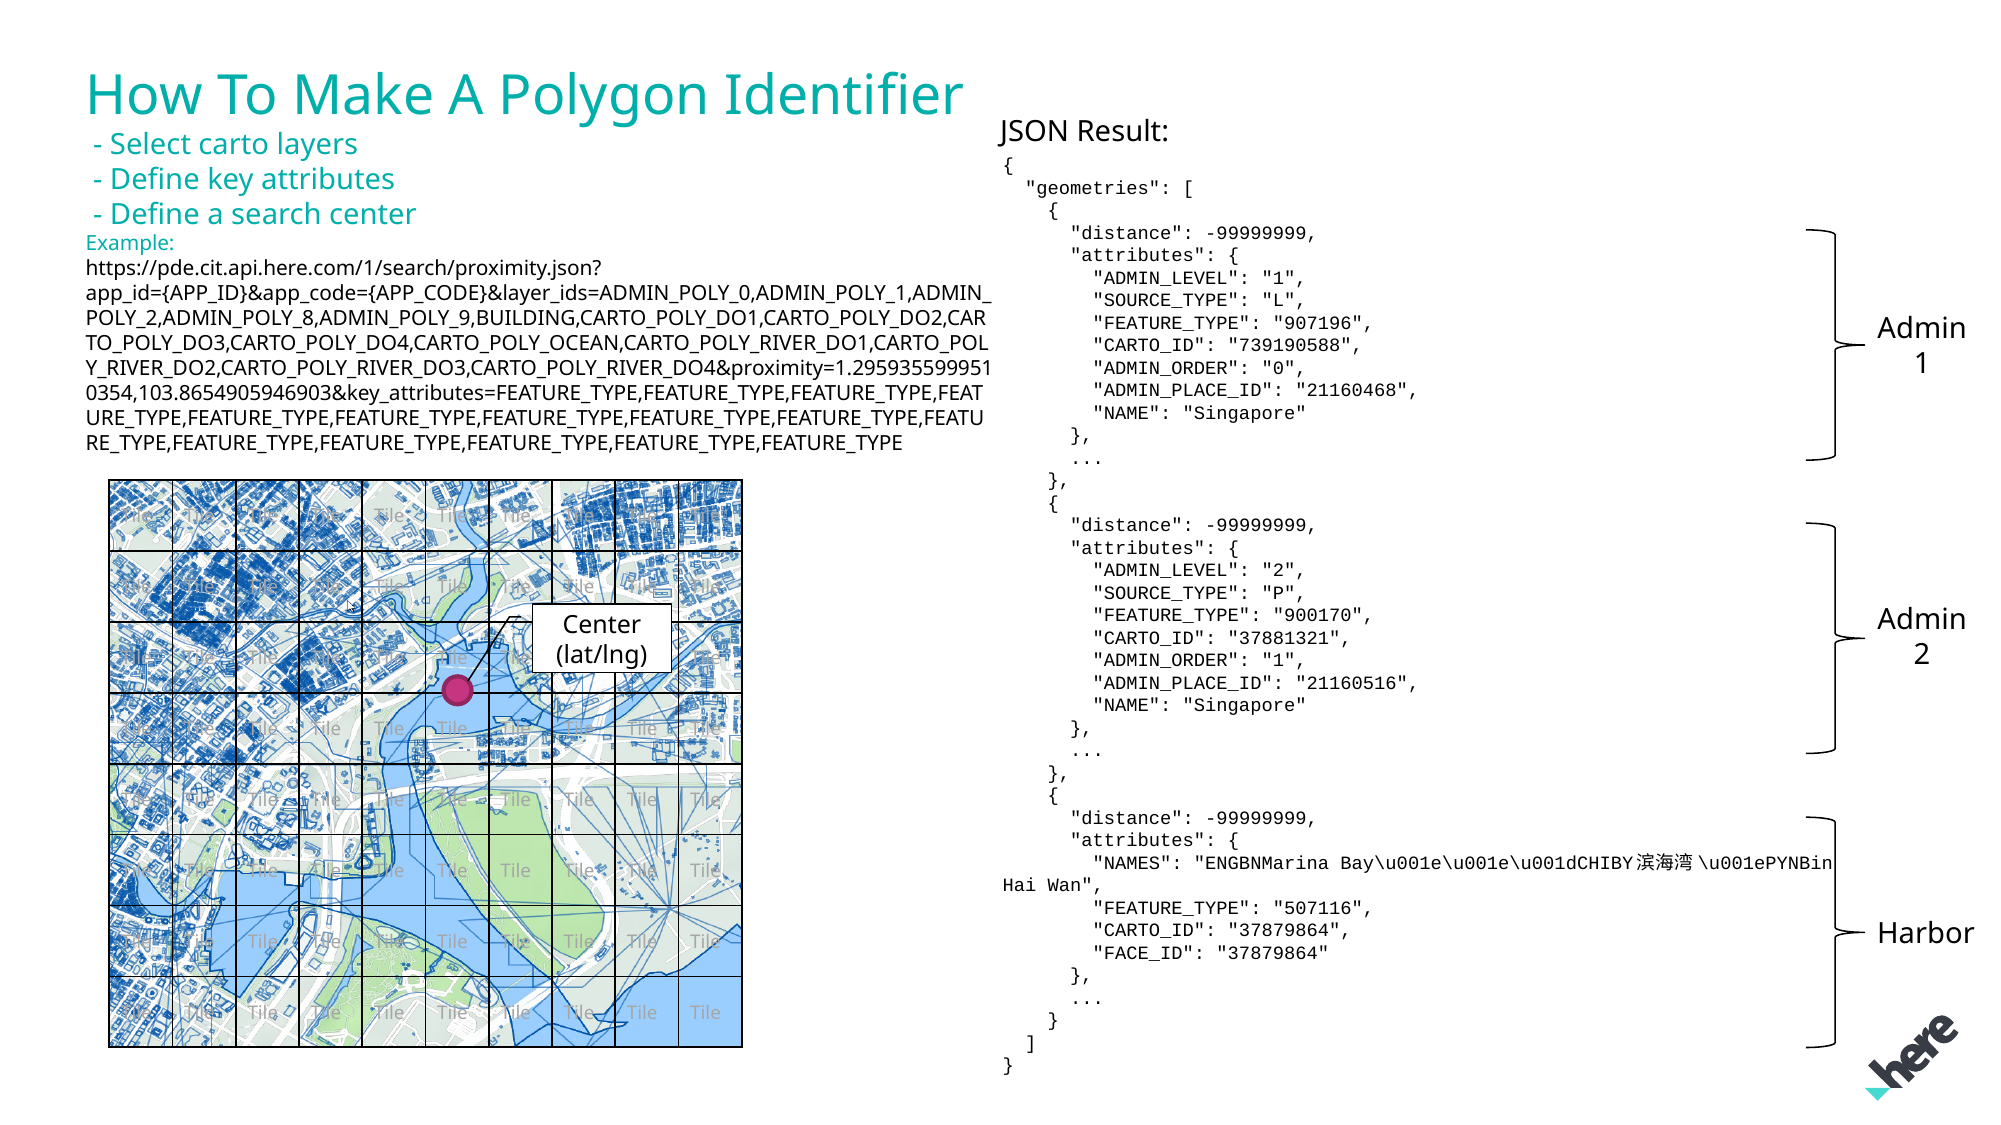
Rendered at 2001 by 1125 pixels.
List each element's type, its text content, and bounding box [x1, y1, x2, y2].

text_box [1805, 816, 1862, 1049]
text_box Admin 2 [1862, 592, 1982, 678]
picture [108, 479, 743, 1048]
text_box JSON Result: [985, 105, 1184, 155]
text_box Harbor [1862, 907, 1990, 957]
text_box [1805, 522, 1862, 755]
text_box [1805, 229, 1862, 461]
text_box { "geometries": [ { "distance": -99999999, "attributes": { "ADMIN_LEVEL": "1", "SOURCE_TYPE": "L", "FEATURE_TYPE": "907196", "CARTO_ID": "739190588", "ADMIN_ORDER": "0", "ADMIN_PLACE_ID": "21160468", "NAME": "Singapore" }, ... }, { "distance": -99999999, "attributes": { "ADMIN_LEVEL": "2", "SOURCE_TYPE": "P", "FEATURE_TYPE": "900170", "CARTO_ID": "37881321", "ADMIN_ORDER": "1", "ADMIN_PLACE_ID": "21160516", "NAME": "Singapore" }, ... }, { "distance": -99999999, "attributes": { "NAMES": "ENGBNMarina Bay\u001e\u001e\u001dCHIBY滨海湾\u001ePYNBin Hai Wan", "FEATURE_TYPE": "507116", "CARTO_ID": "37879864", "FACE_ID": "37879864" }, ... } ] } [987, 145, 1863, 1083]
title How To Make A Polygon Identifier - Select carto layers - Define key attributes - Define a search center Example: https://pde.cit.api.here.com/1/search/proximity.json?app_id={APP_ID}&app_code={APP_CODE}&layer_ids=ADMIN_POLY_0,ADMIN_POLY_1,ADMIN_POLY_2,ADMIN_POLY_8,ADMIN_POLY_9,BUILDING,CARTO_POLY_DO1,CARTO_POLY_DO2,CARTO_POLY_DO3,CARTO_POLY_DO4,CARTO_POLY_OCEAN,CARTO_POLY_RIVER_DO1,CARTO_POLY_RIVER_DO2,CARTO_POLY_RIVER_DO3,CARTO_POLY_RIVER_DO4&proximity=1.2959355999510354,103.8654905946903&key_attributes=FEATURE_TYPE,FEATURE_TYPE,FEATURE_TYPE,FEATURE_TYPE,FEATURE_TYPE,FEATURE_TYPE,FEATURE_TYPE,FEATURE_TYPE,FEATURE_TYPE,FEATURE_TYPE,FEATURE_TYPE,FEATURE_TYPE,FEATURE_TYPE,FEATURE_TYPE,FEATURE_TYPE [80, 332, 987, 458]
text_box Admin 1 [1862, 302, 1982, 387]
